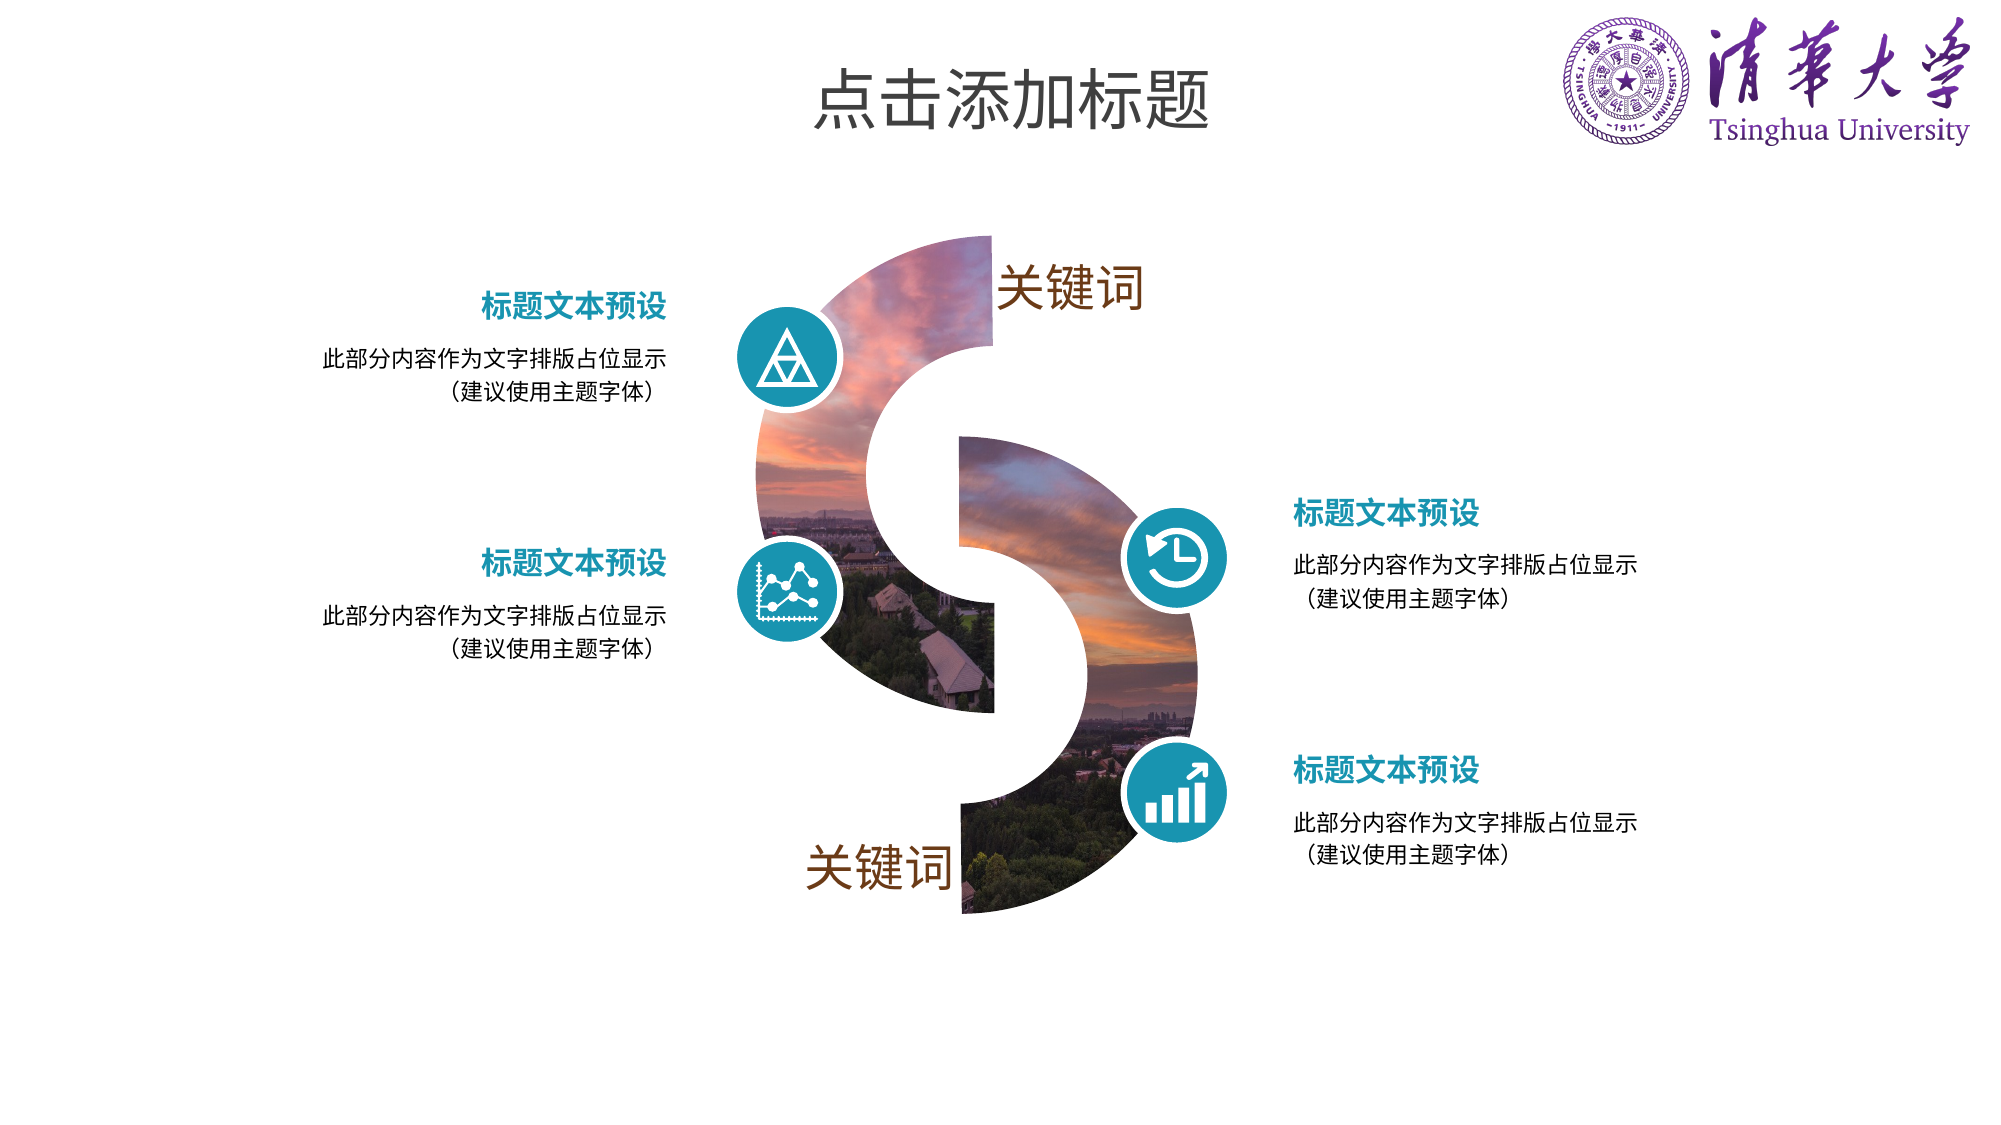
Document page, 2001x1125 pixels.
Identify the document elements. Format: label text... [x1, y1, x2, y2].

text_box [297, 235, 1703, 914]
text_box 点击添加标题 [796, 50, 1227, 145]
picture [1563, 17, 1970, 146]
